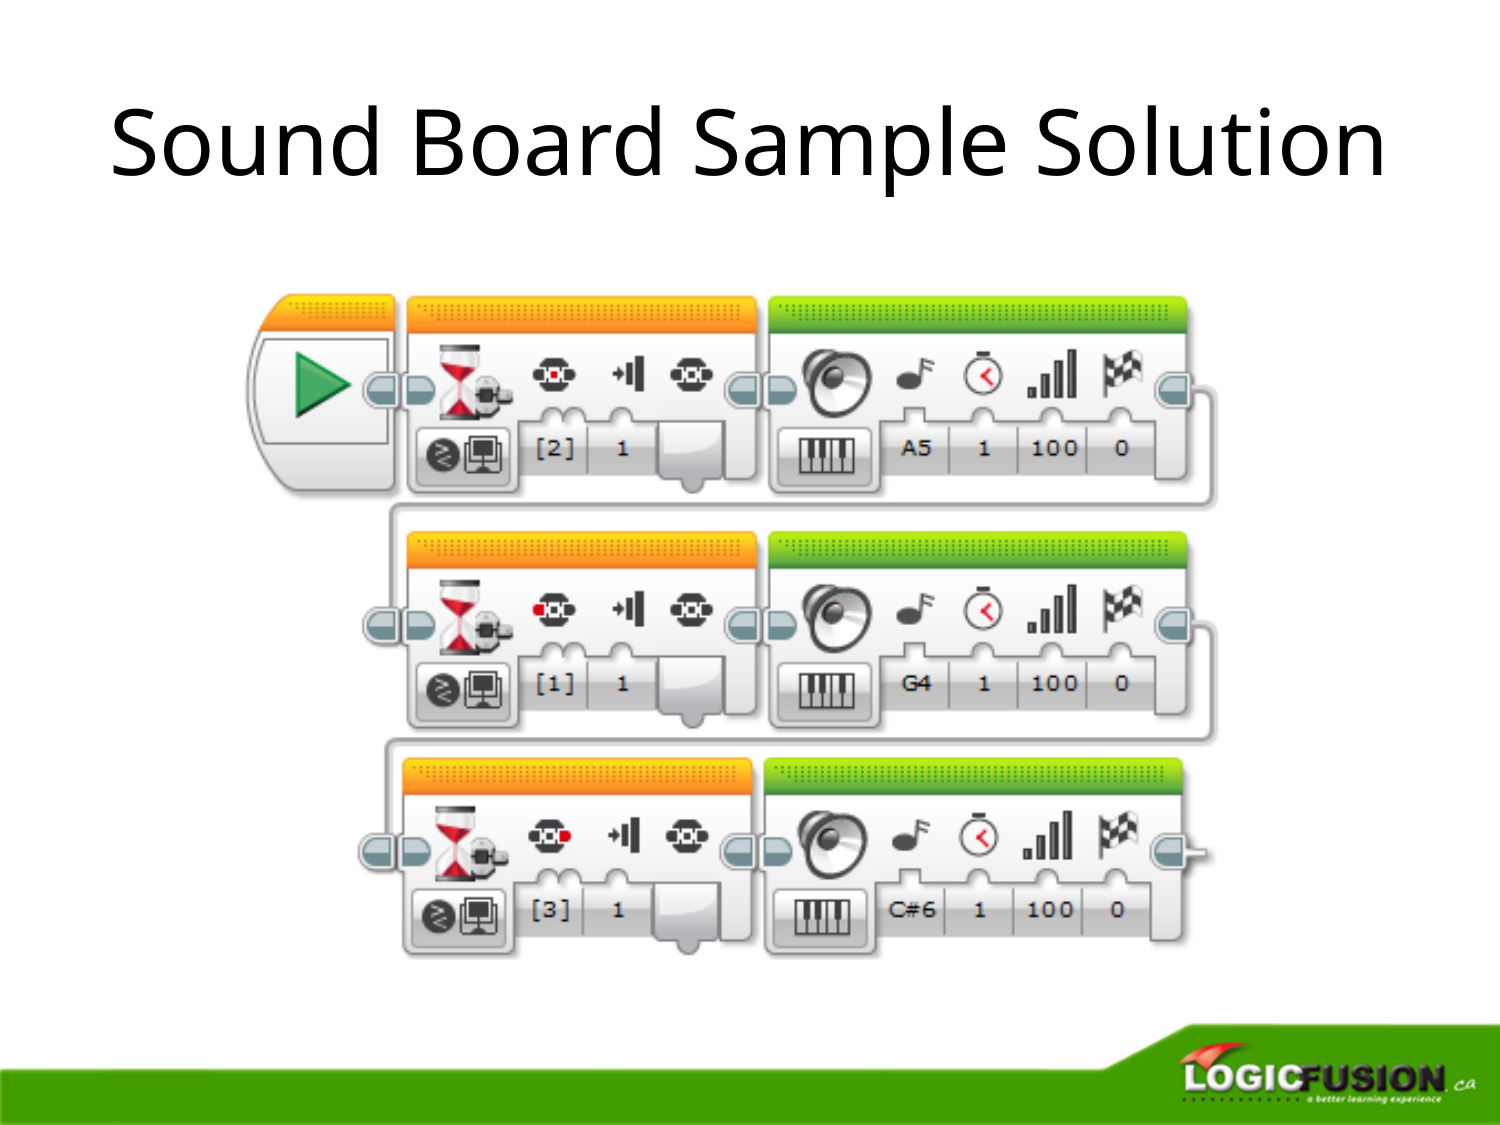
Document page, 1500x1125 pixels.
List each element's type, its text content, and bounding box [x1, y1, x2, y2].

picture [0, 0, 1500, 1125]
title Sound Board Sample Solution [74, 44, 1426, 233]
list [212, 249, 1251, 991]
